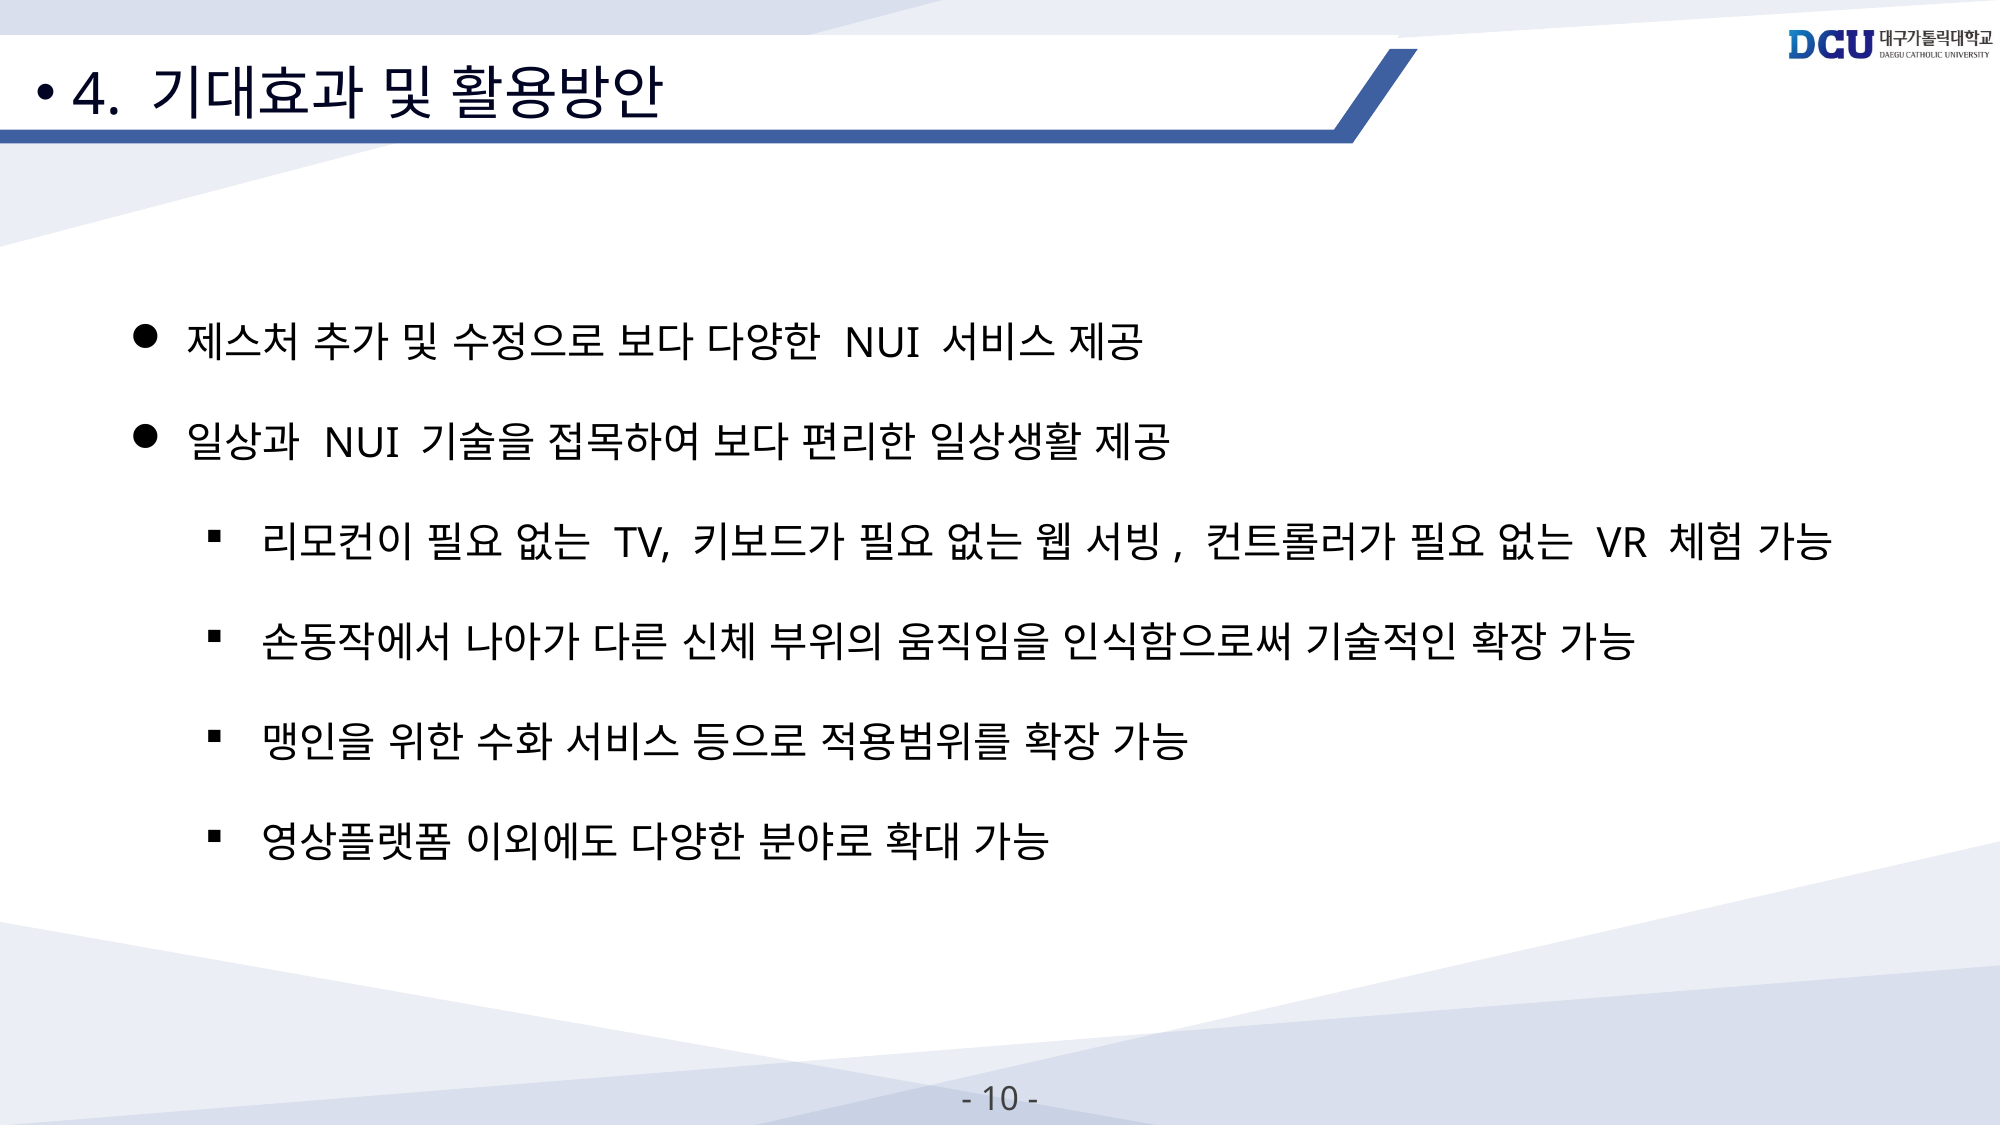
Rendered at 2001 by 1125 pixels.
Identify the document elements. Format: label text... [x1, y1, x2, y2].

picture [1783, 14, 2000, 75]
text_box 4. 기대효과 및 활용방안 [20, 14, 1389, 77]
text_box 제스처 추가 및 수정으로 보다 다양한 NUI 서비스 제공 일상과 NUI 기술을 접목하여 보다 편리한 일상생활 제공 리모컨이 필요 없는 TV, 키보드가 필요 없는 웹 서빙, 컨트롤러가 필요 없는 VR 체험 가능 손동작에서 나아가 다른 신체 부위의 움직임을 인식함으로써 기술적인 확장 가능 맹인을 위한 수화 서비스 등으로 적용범위를 확장 가능 영상플랫폼 이외에도 다양한 분야로 확대 가능 [114, 308, 1908, 874]
text_box - 10 - [532, 1069, 1468, 1125]
